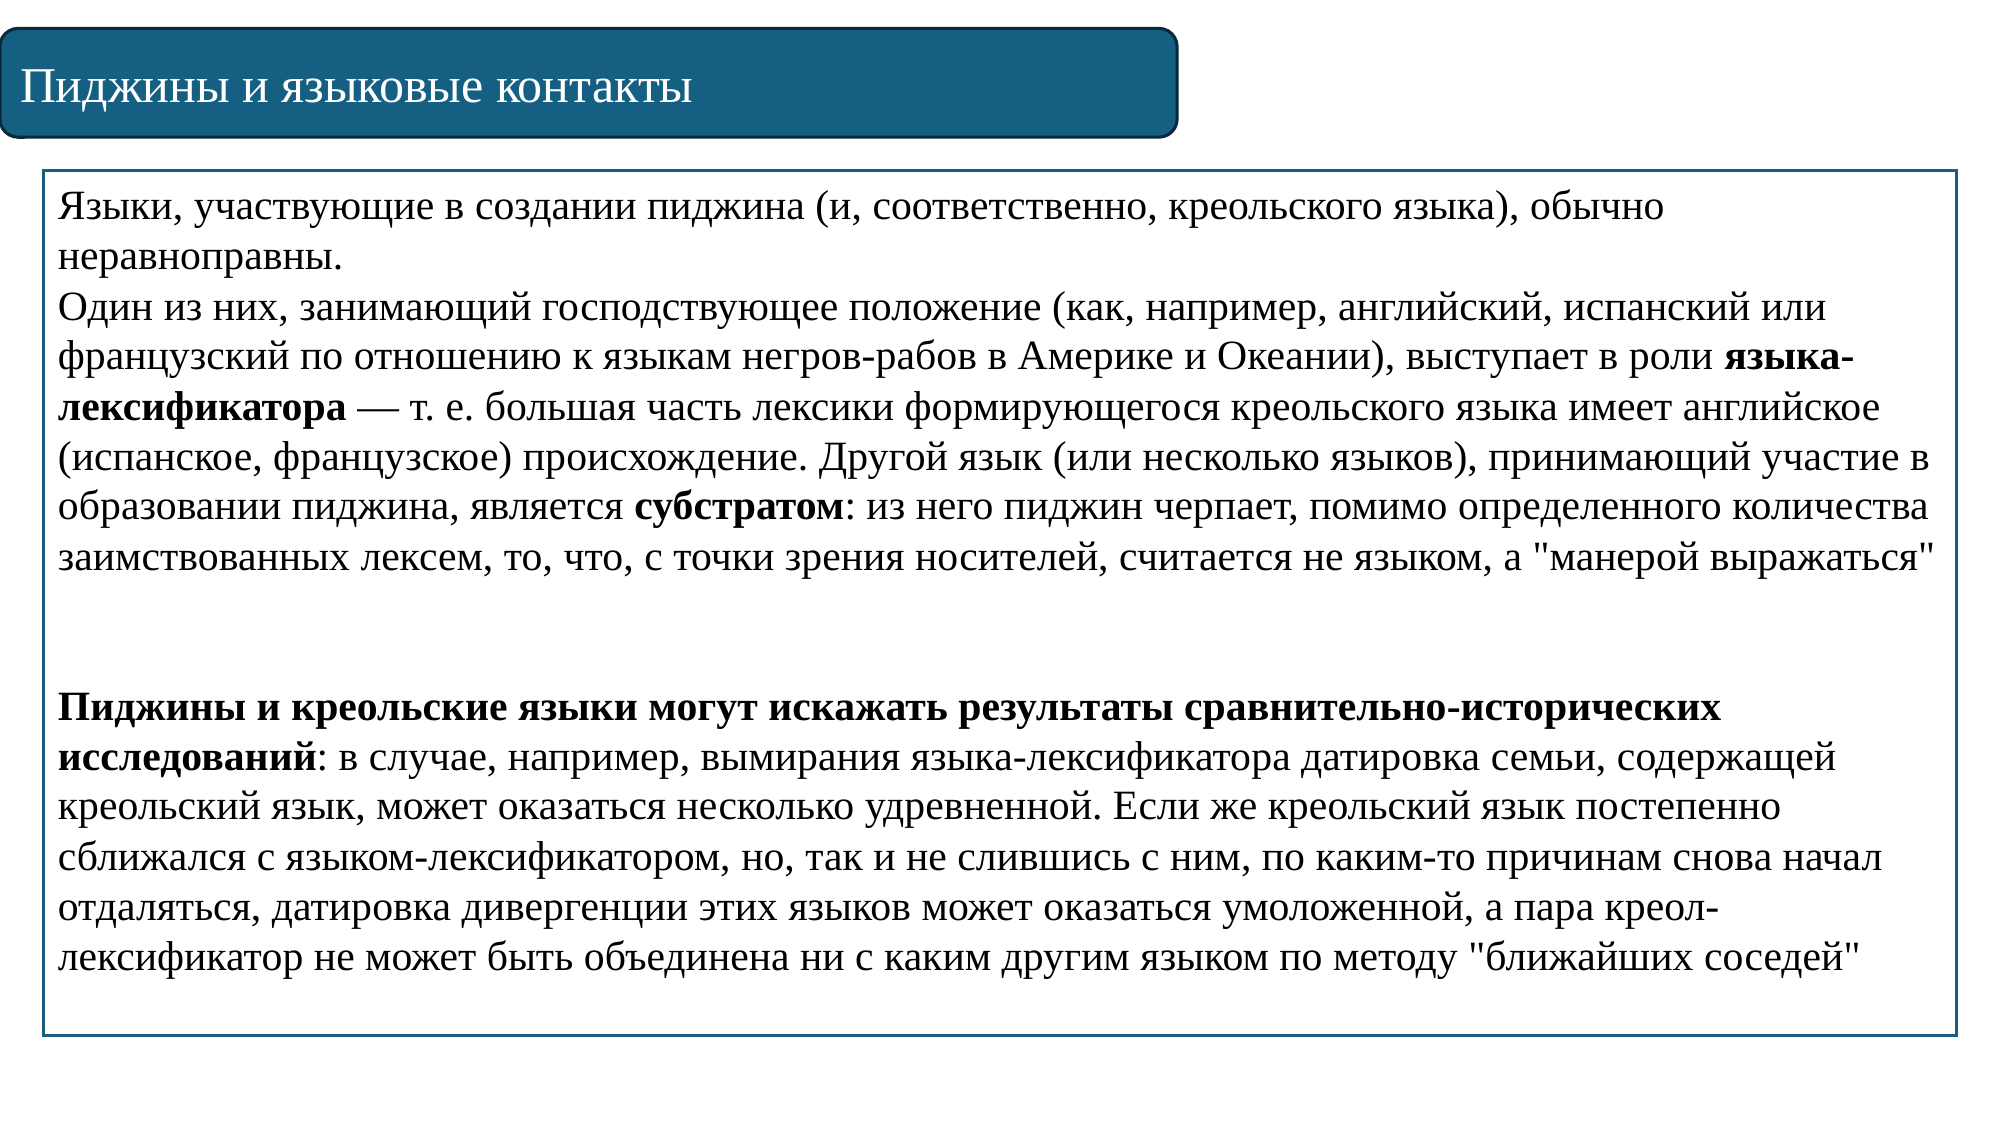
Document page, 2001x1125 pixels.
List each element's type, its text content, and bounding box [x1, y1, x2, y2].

text_box Языки, участвующие в создании пиджина (и, соответственно, креольского языка), обычно неравноправны. Один из них, занимающий господствующее положение (как, например, английский, испанский или французский по отношению к языкам негров-рабов в Америке и Океании), выступает в роли языка-лексификатора — т. е. большая часть лексики формирующегося креольского языка имеет английское (испанское, французское) происхождение. Другой язык (или несколько языков), принимающий участие в образовании пиджина, является субстратом: из него пиджин черпает, помимо определенного количества заимствованных лексем, то, что, с точки зрения носителей, считается не языком, а "манерой выражаться" Пиджины и креольские языки могут искажать результаты сравнительно-исторических исследований: в случае, например, вымирания языка-лексификатора датировка семьи, содержащей креольский язык, может оказаться несколько удревненной. Если же креольский язык постепенно сближался с языком-лексификатором, но, так и не слившись с ним, по каким-то причинам снова начал отдаляться, датировка дивергенции этих языков может оказаться умоложенной, а пара креол-лексификатор не может быть объединена ни с каким другим языком по методу "ближайших соседей" [42, 169, 1958, 1037]
text_box Пиджины и языковые контакты [0, 26, 1179, 139]
